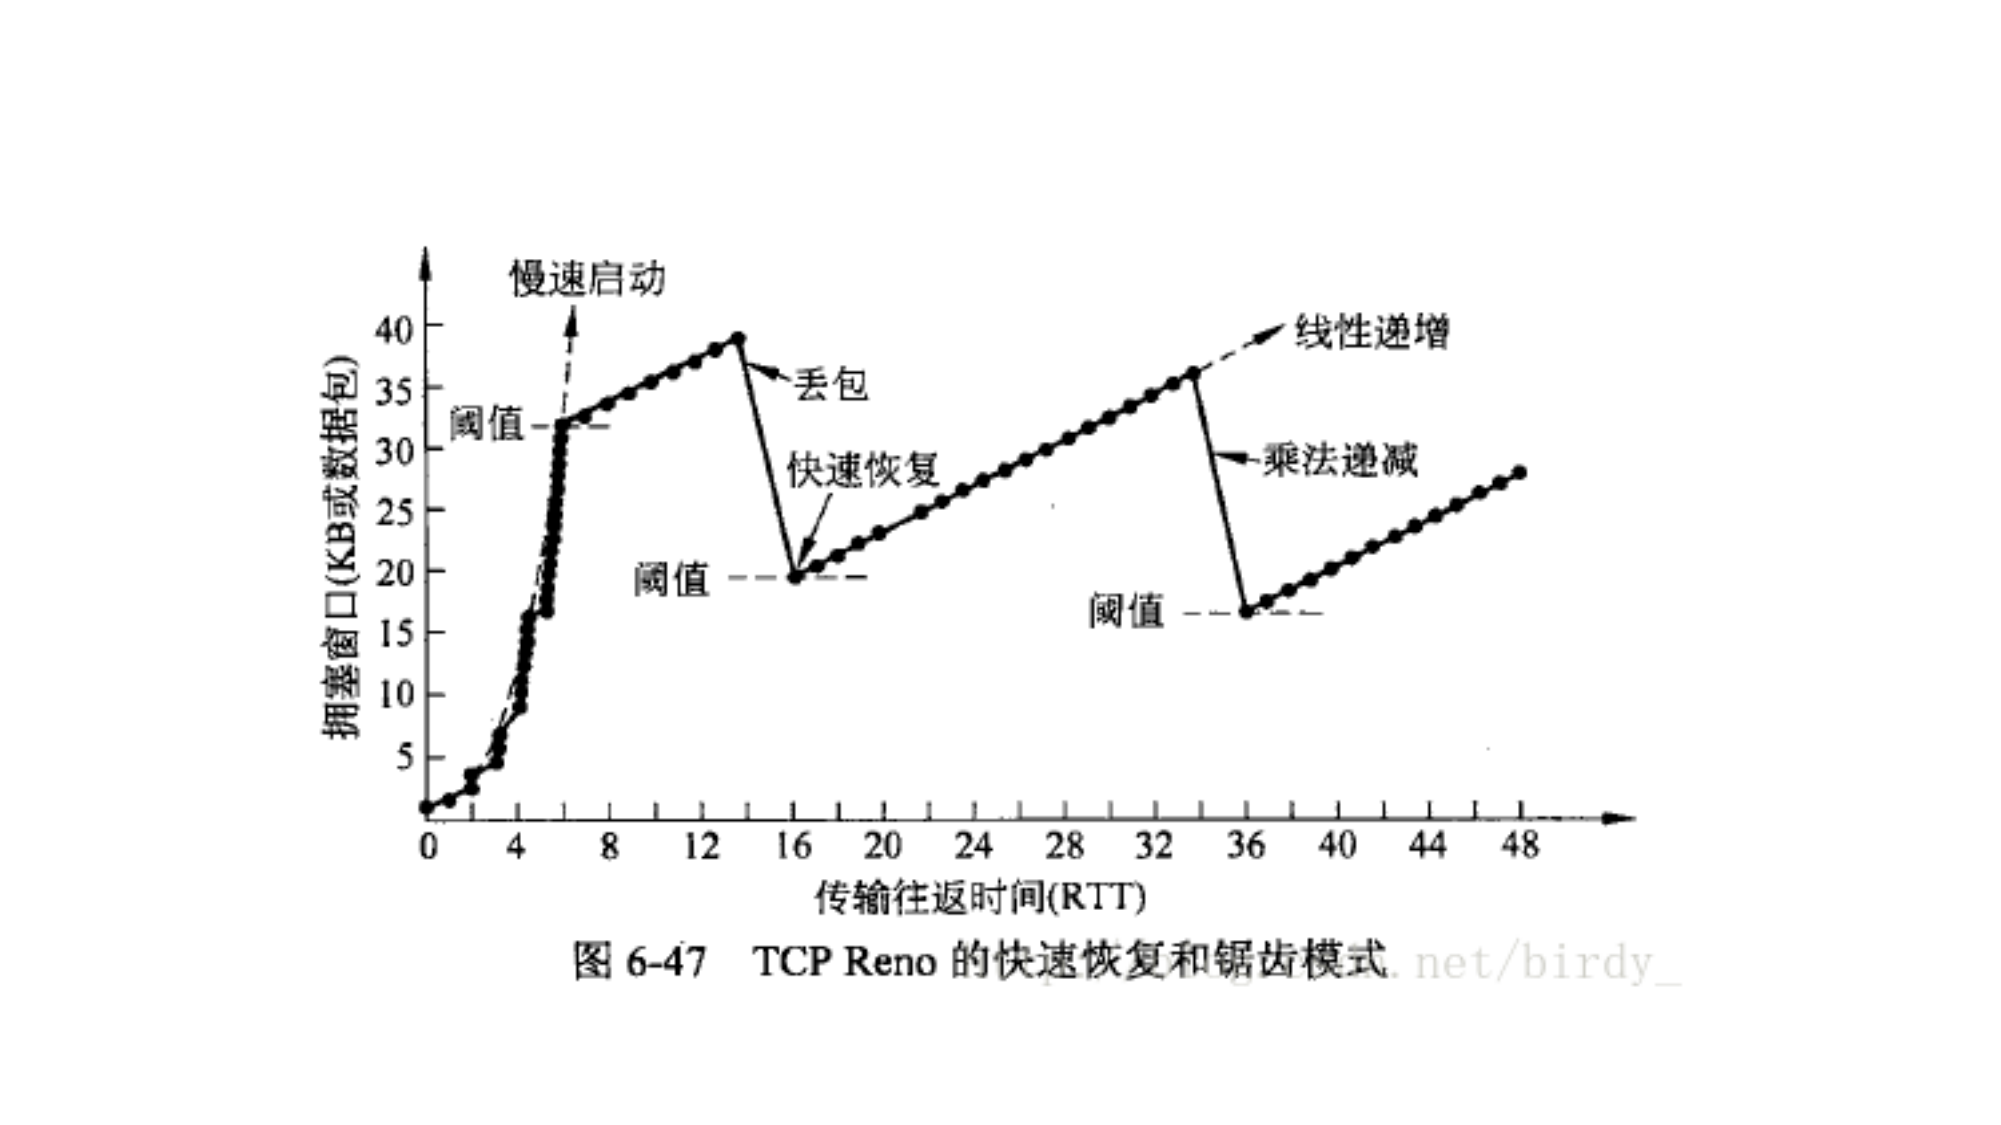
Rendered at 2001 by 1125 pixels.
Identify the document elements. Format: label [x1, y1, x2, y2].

picture [286, 212, 1710, 1014]
